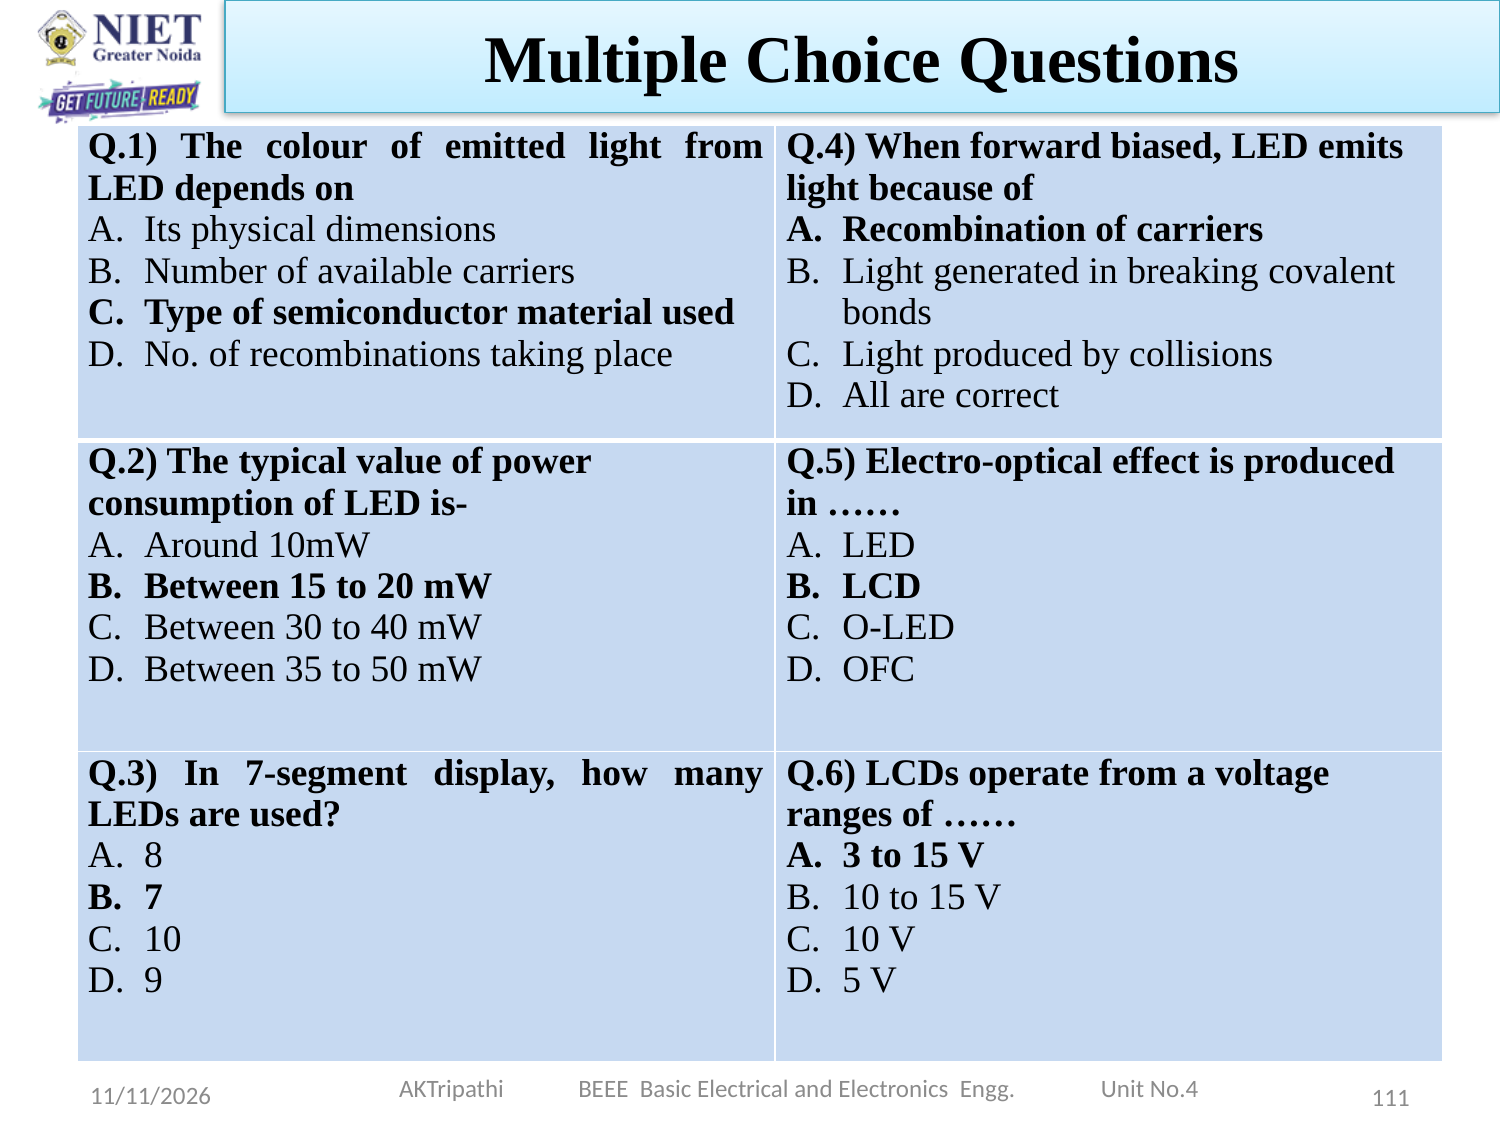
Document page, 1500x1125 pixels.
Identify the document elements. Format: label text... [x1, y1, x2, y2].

text_box Multiple Choice Questions [238, 0, 1500, 113]
picture [0, 0, 238, 135]
table_cell Q.6) LCDs operate from a voltage ranges of …… 3 to 15 V 10 to 15 V 10 V 5 V [776, 752, 1442, 1061]
footer AKTripathi BEEE Basic Electrical and Electronics Engg. Unit No.4 [371, 1057, 1228, 1118]
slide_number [75, 1065, 425, 1125]
table_cell Q.3) In 7-segment display, how many LEDs are used? 8 7 10 9 [78, 752, 774, 1061]
table_header Q.4) When forward biased, LED emits light because of Recombination of carriers Light generated in breaking covalent bonds Light produced by collisions All are correct [776, 126, 1442, 438]
table_cell Q.5) Electro-optical effect is produced in …… LED LCD O-LED OFC [776, 443, 1442, 751]
slide_number 111 [1074, 1066, 1425, 1125]
table_header Q.1) The colour of emitted light from LED depends on Its physical dimensions Number of available carriers Type of semiconductor material used No. of recombinations taking place [78, 126, 774, 438]
table_cell Q.2) The typical value of power consumption of LED is- Around 10mW Between 15 to 20 mW Between 30 to 40 mW Between 35 to 50 mW [78, 443, 774, 751]
